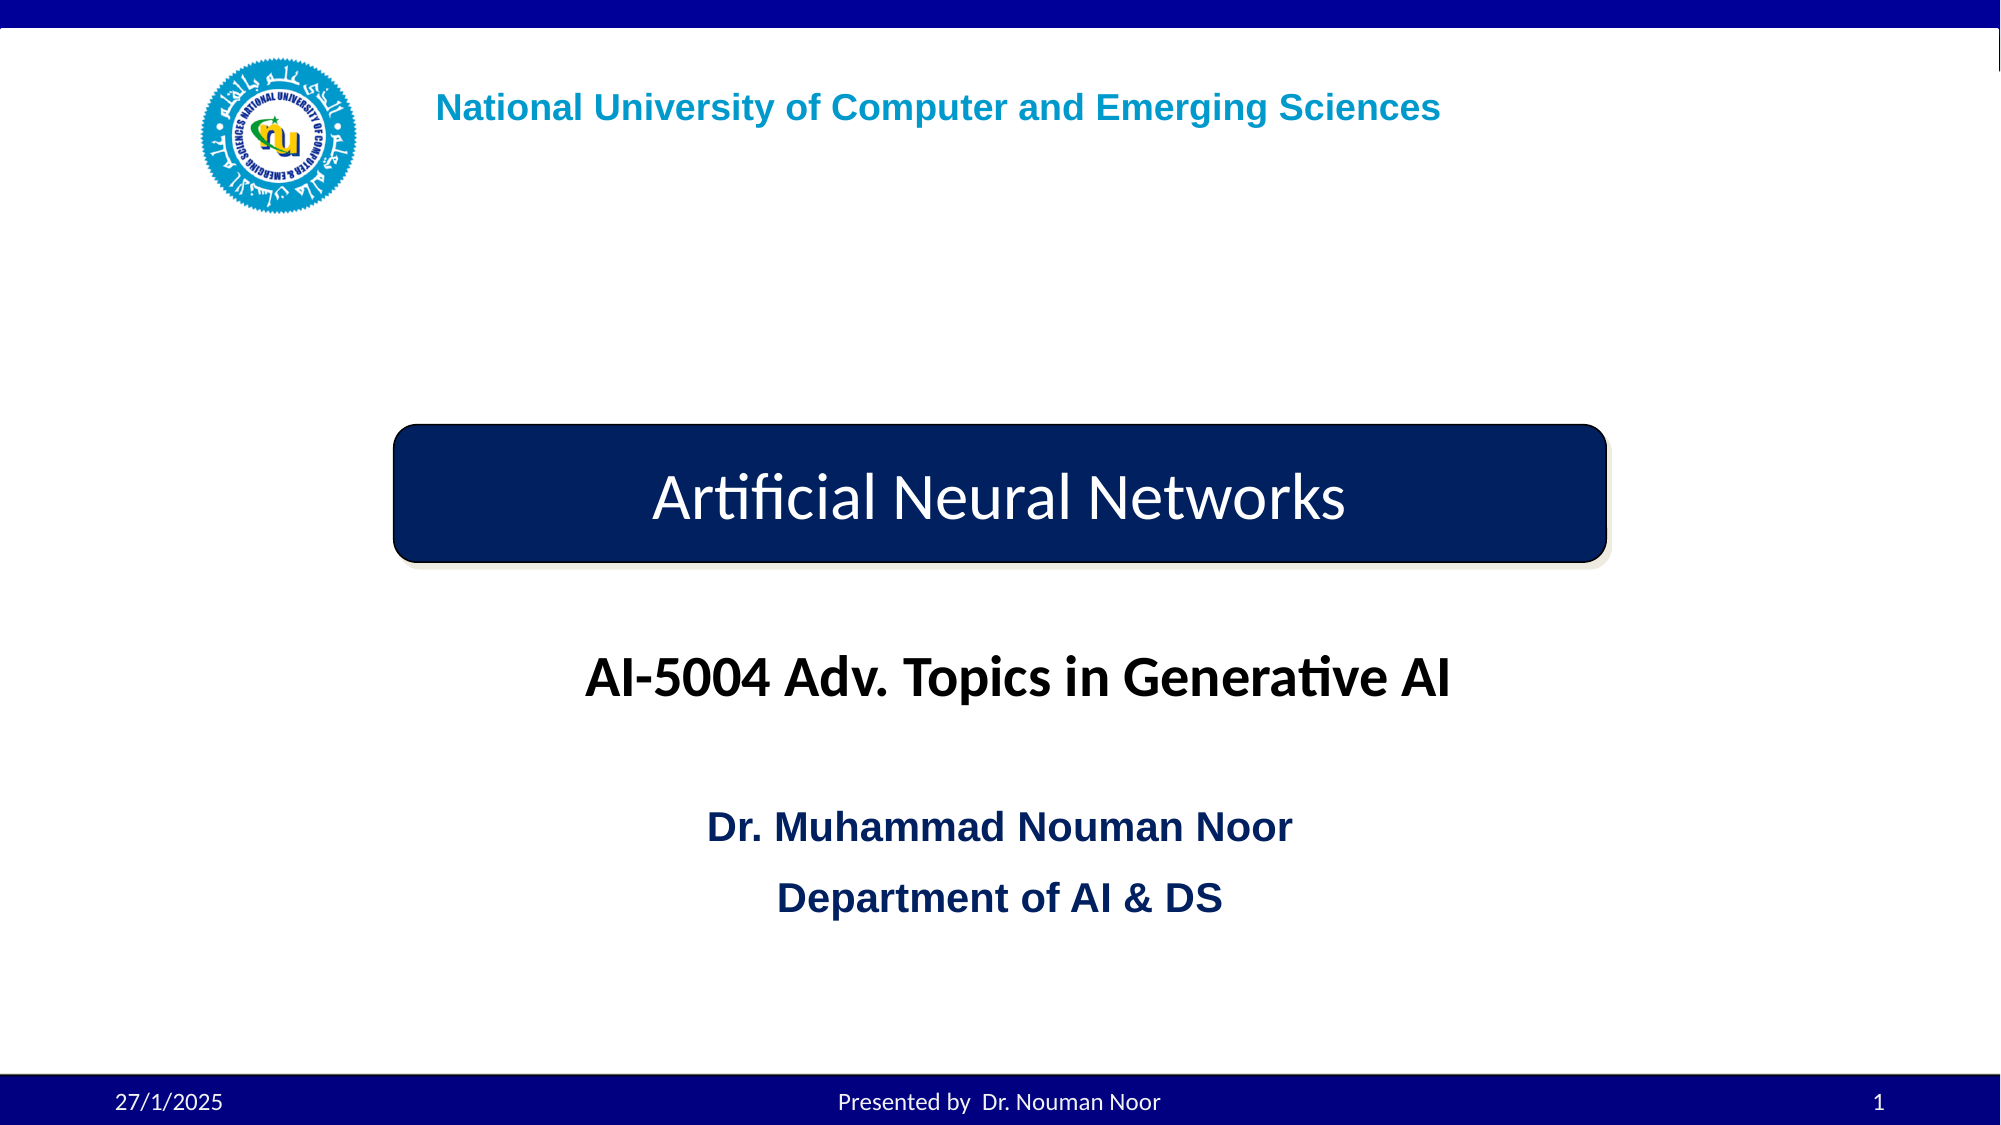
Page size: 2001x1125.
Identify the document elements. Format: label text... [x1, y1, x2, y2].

picture [0, 0, 2001, 1125]
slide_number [99, 1062, 567, 1125]
text_box Dr. Muhammad Nouman Noor Department of AI & DS [418, 792, 1582, 929]
footer Presented by Dr. Nouman Noor [683, 1062, 1317, 1125]
text_box AI-5004 Adv. Topics in Generative AI [412, 630, 1625, 716]
text_box Artificial Neural Networks [393, 424, 1607, 563]
text_box National University of Computer and Emerging Sciences [418, 74, 1457, 135]
slide_number 1 [1433, 1062, 1900, 1125]
